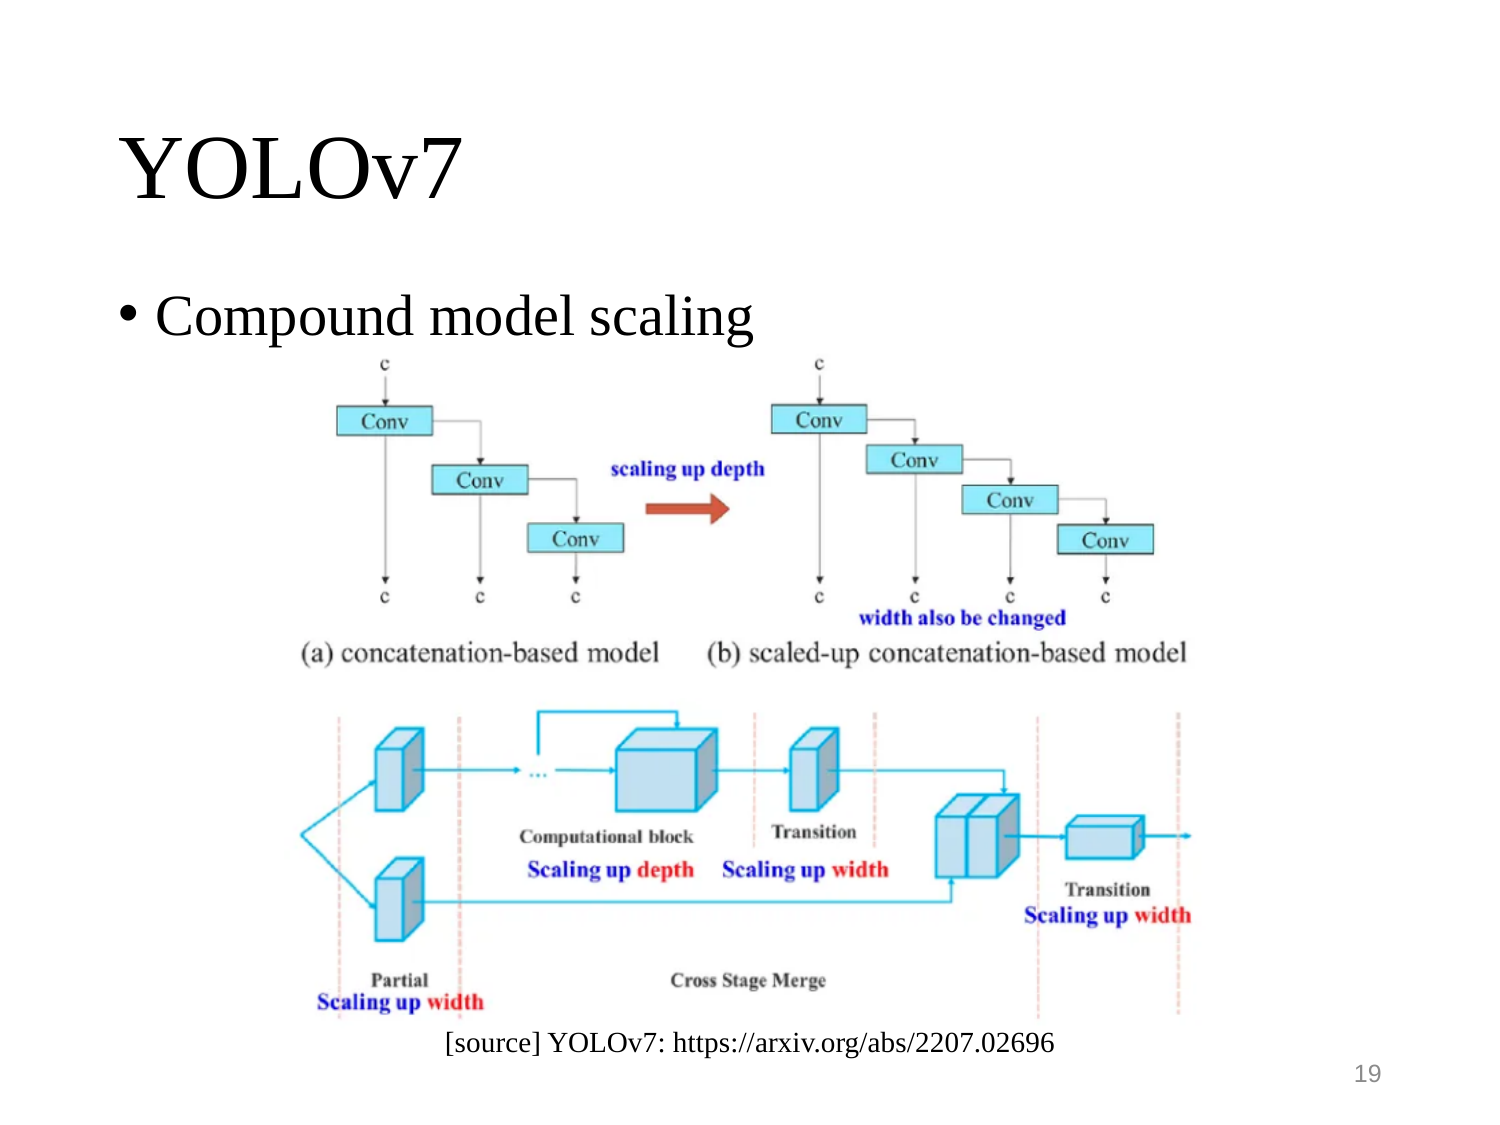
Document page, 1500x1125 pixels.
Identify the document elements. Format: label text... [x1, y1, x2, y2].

slide_number 19 [1059, 1042, 1397, 1103]
text_box [source] YOLOv7: https://arxiv.org/abs/2207.02696 [272, 1016, 1229, 1067]
title YOLOv7 [103, 59, 1397, 277]
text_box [279, 328, 1221, 1030]
text_box Compound model scaling [103, 277, 1397, 992]
